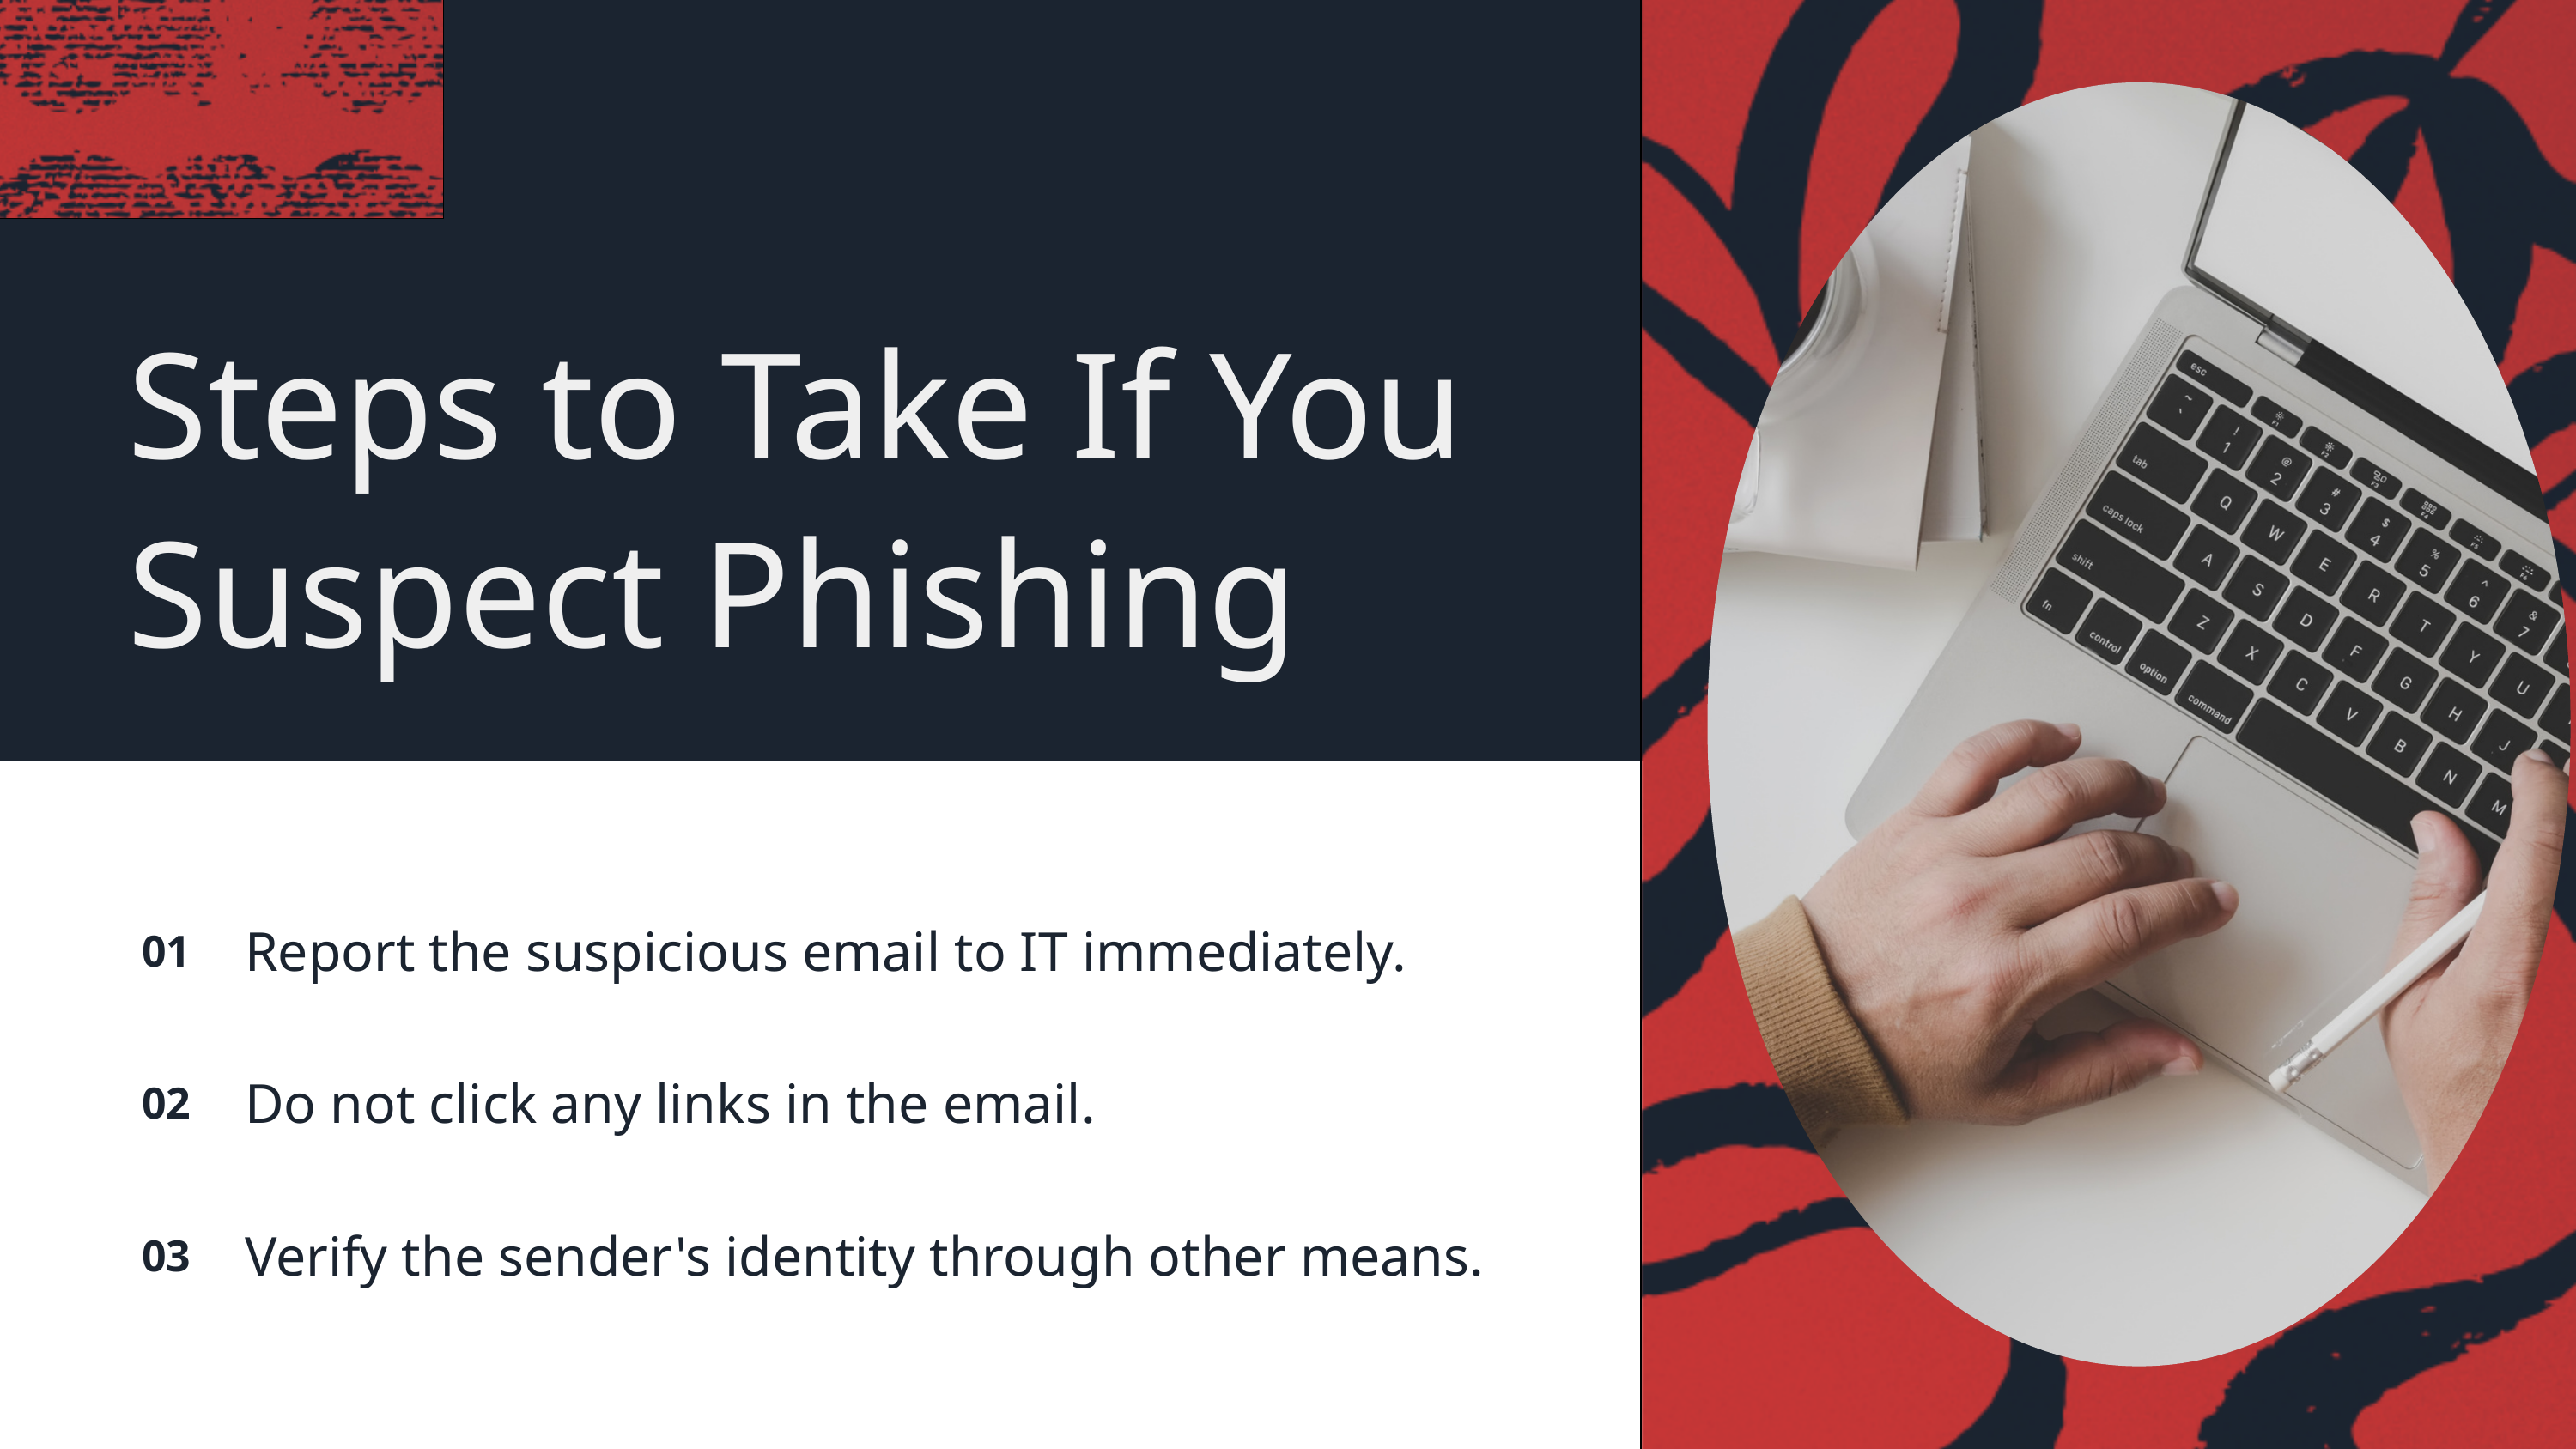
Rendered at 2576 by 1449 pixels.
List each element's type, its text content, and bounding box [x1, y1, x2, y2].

text_box [1641, 0, 2576, 1449]
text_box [127, 1067, 1494, 1132]
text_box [127, 915, 1494, 979]
text_box [0, 0, 444, 219]
text_box Steps to Take If You Suspect Phishing [127, 299, 1537, 677]
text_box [1707, 82, 2571, 1367]
text_box [0, 761, 1641, 1449]
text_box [127, 1220, 1494, 1285]
